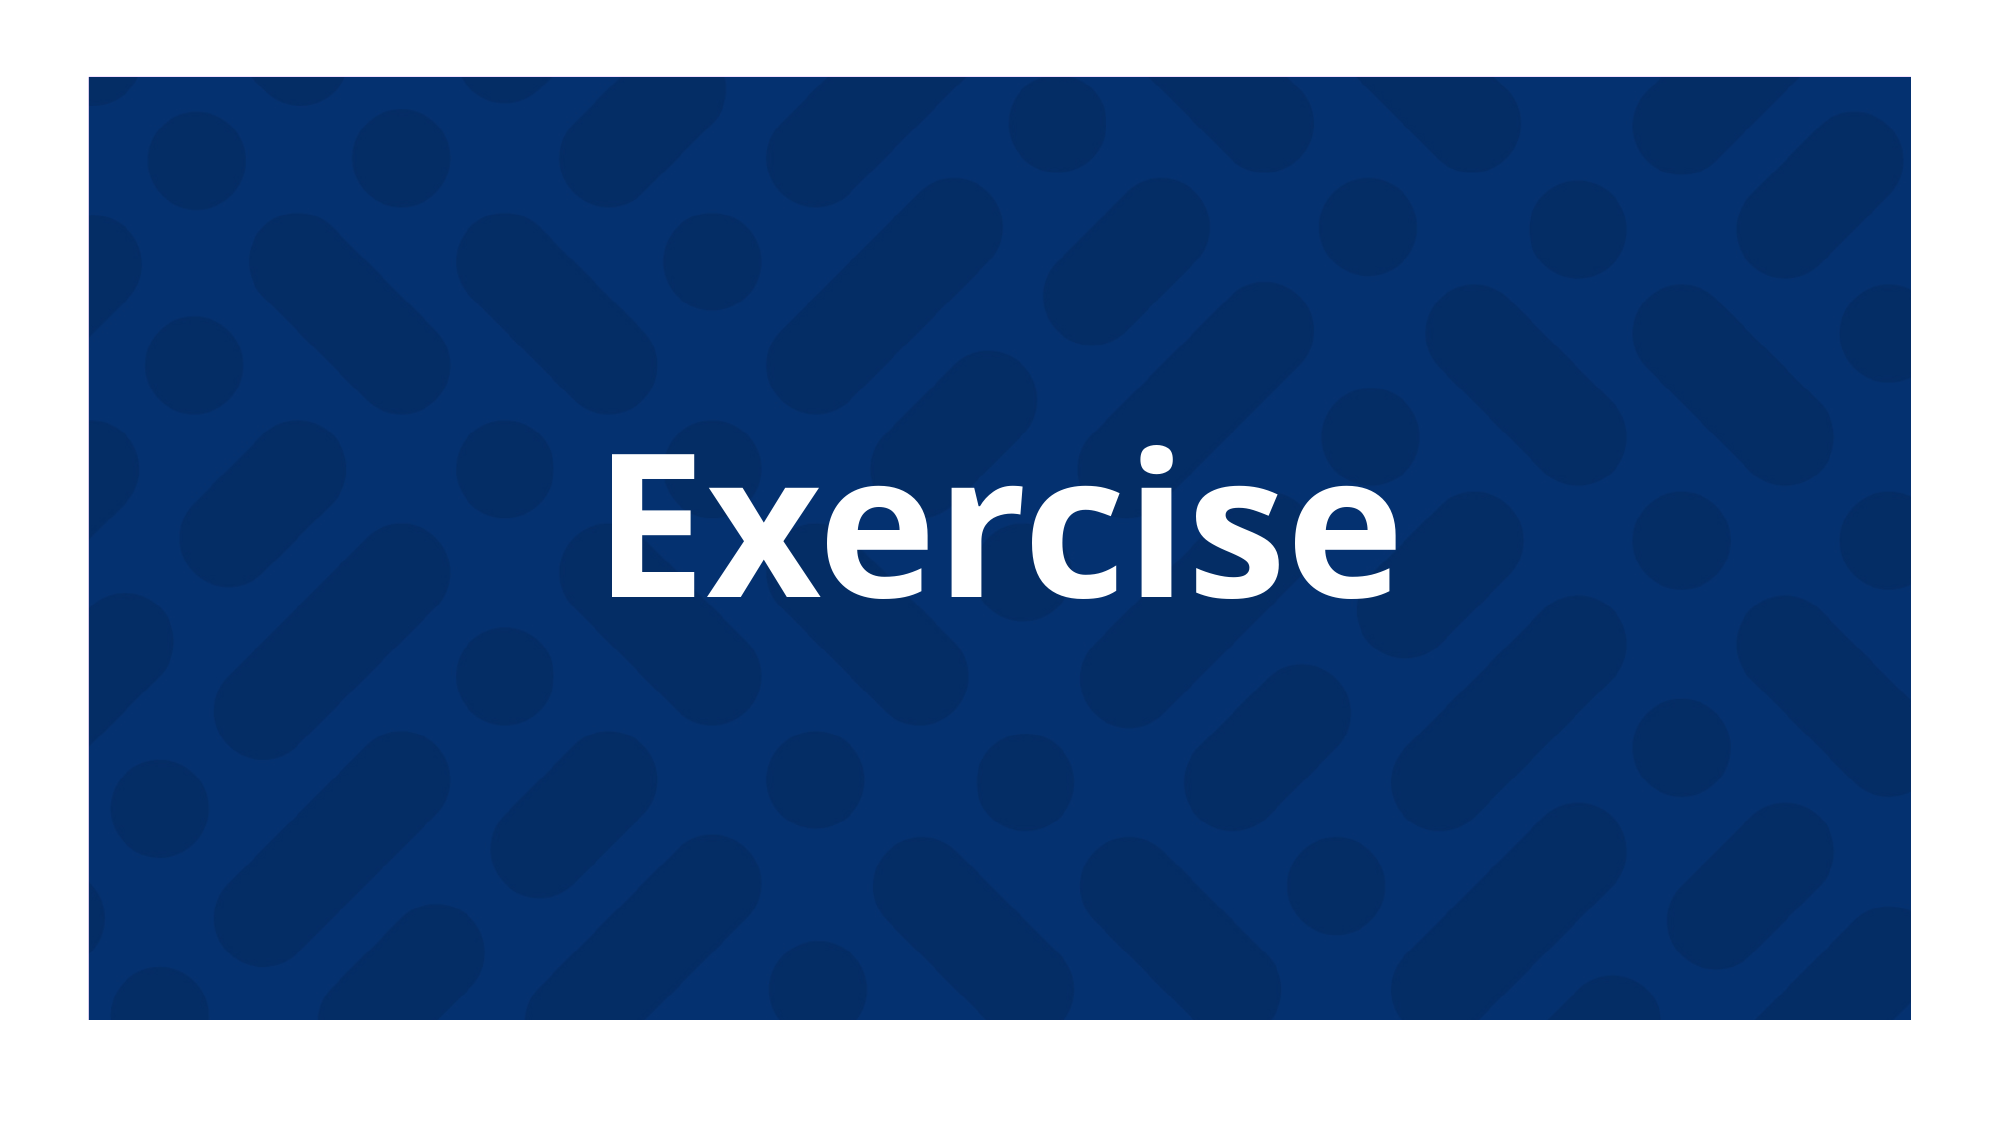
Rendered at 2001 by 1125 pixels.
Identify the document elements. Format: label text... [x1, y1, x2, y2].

title Exercise [0, 409, 2000, 645]
picture [88, 645, 1911, 1020]
picture [88, 77, 1911, 409]
